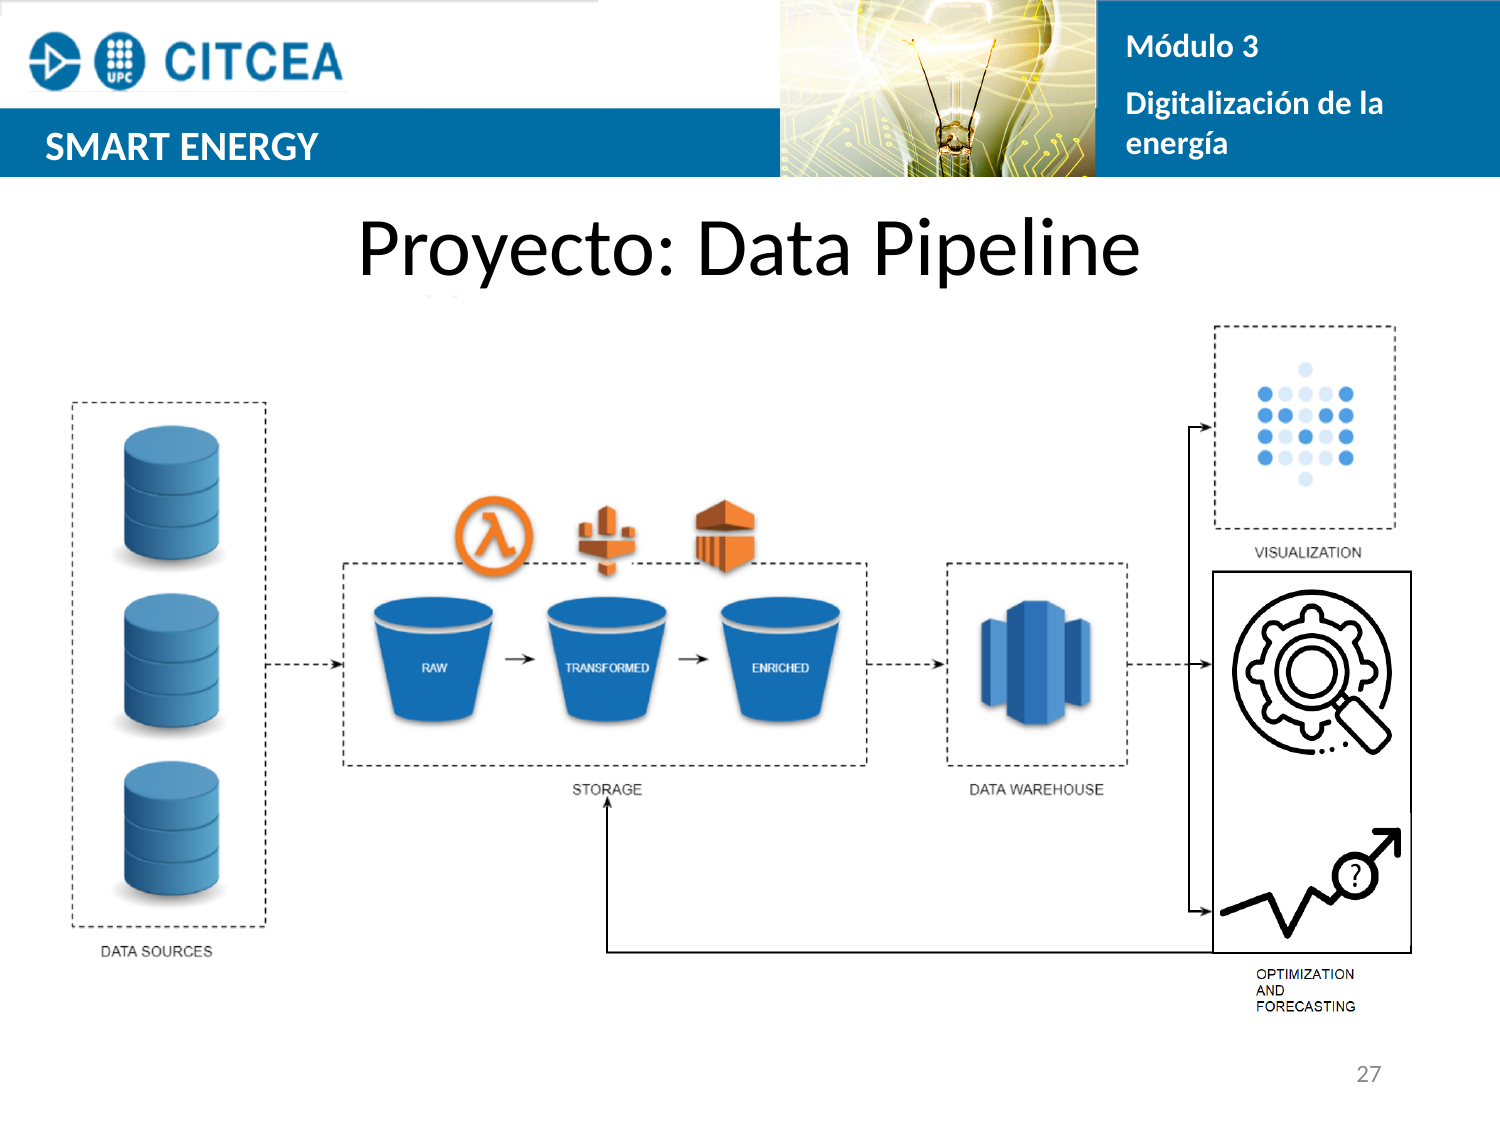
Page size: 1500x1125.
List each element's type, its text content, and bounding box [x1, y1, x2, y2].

picture [780, 0, 1500, 177]
picture [0, 0, 598, 108]
text_box Módulo 3 Digitalización de la energía [1098, 14, 1412, 171]
picture [63, 295, 1437, 1020]
slide_number 27 [1059, 1042, 1397, 1103]
title Proyecto: Data Pipeline [103, 185, 1397, 294]
